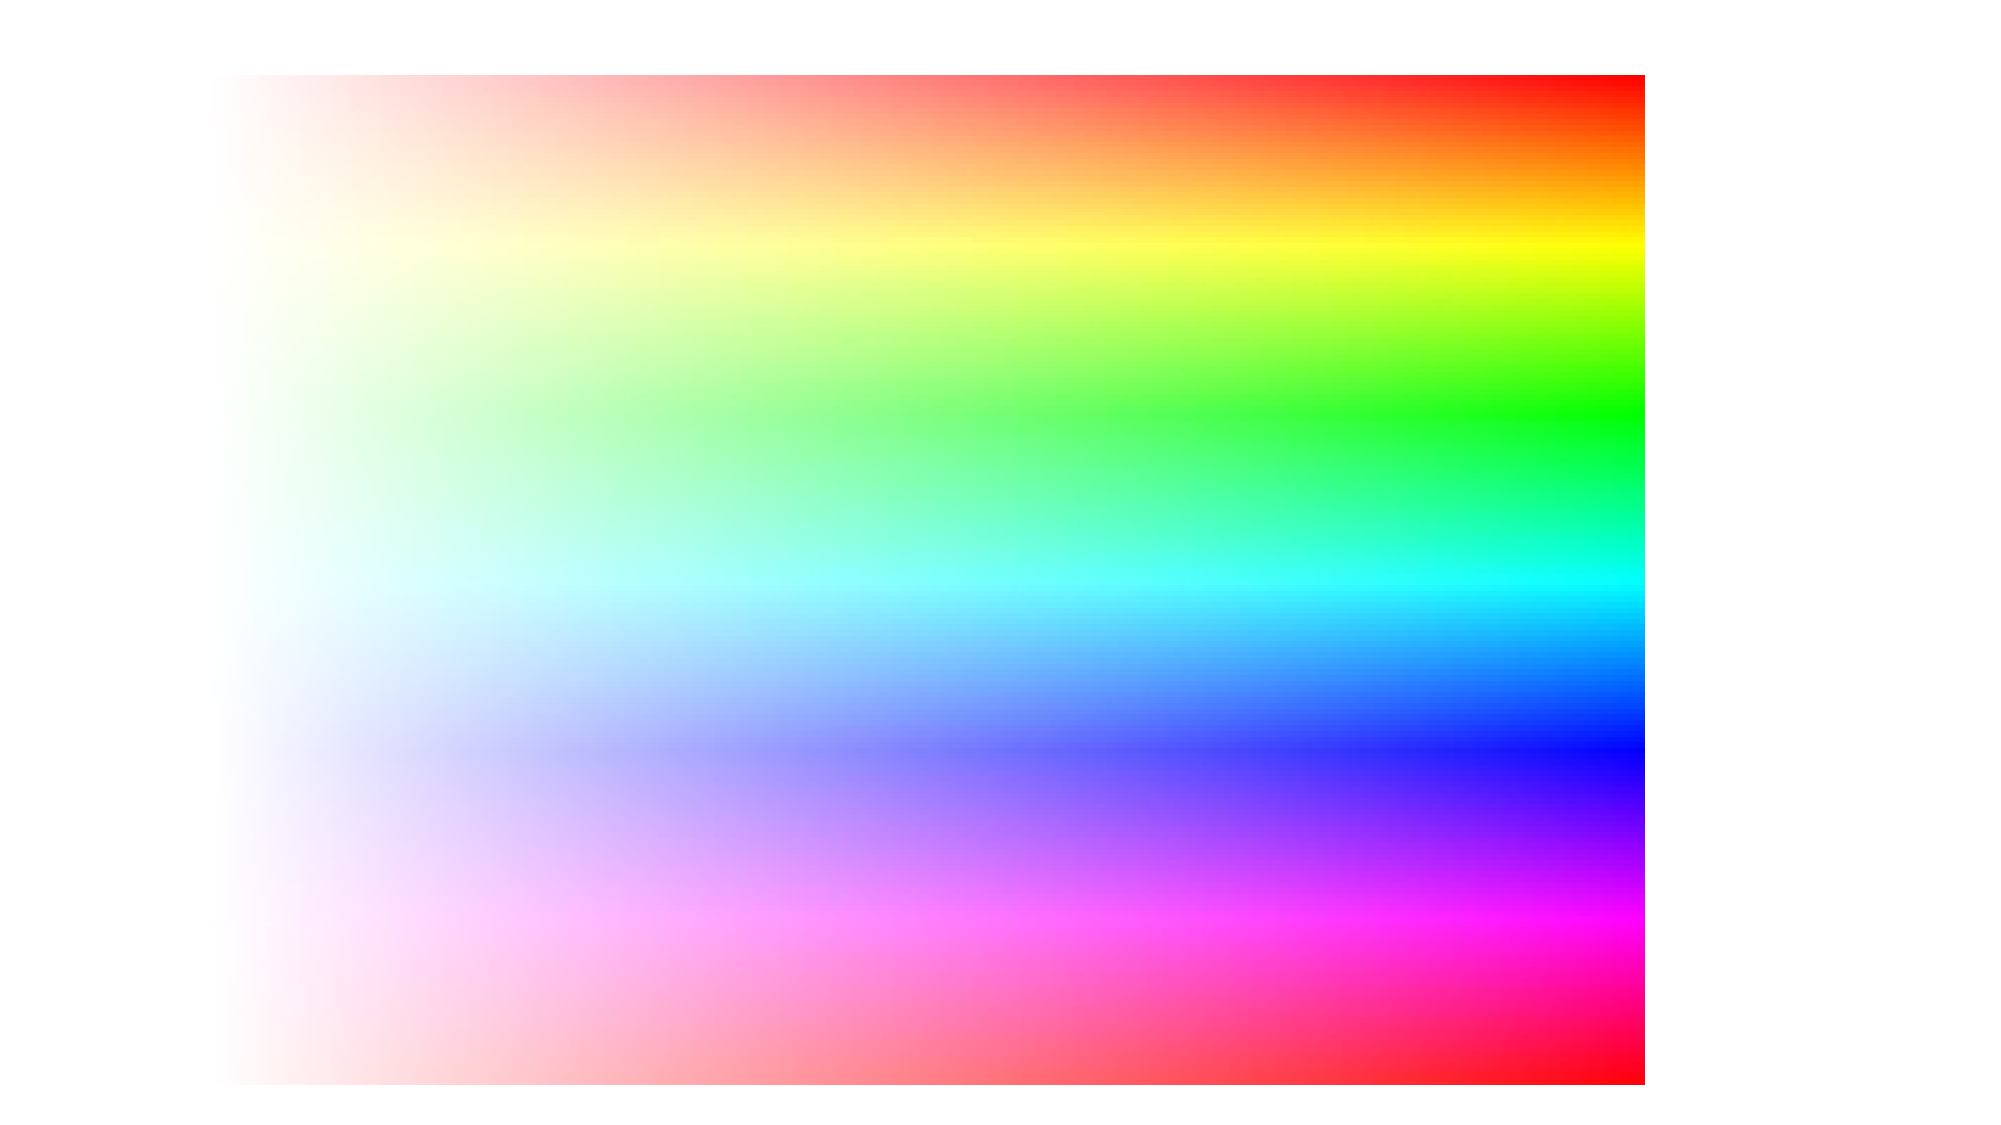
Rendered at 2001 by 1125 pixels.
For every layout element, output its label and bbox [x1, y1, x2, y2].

picture [209, 75, 1645, 1085]
